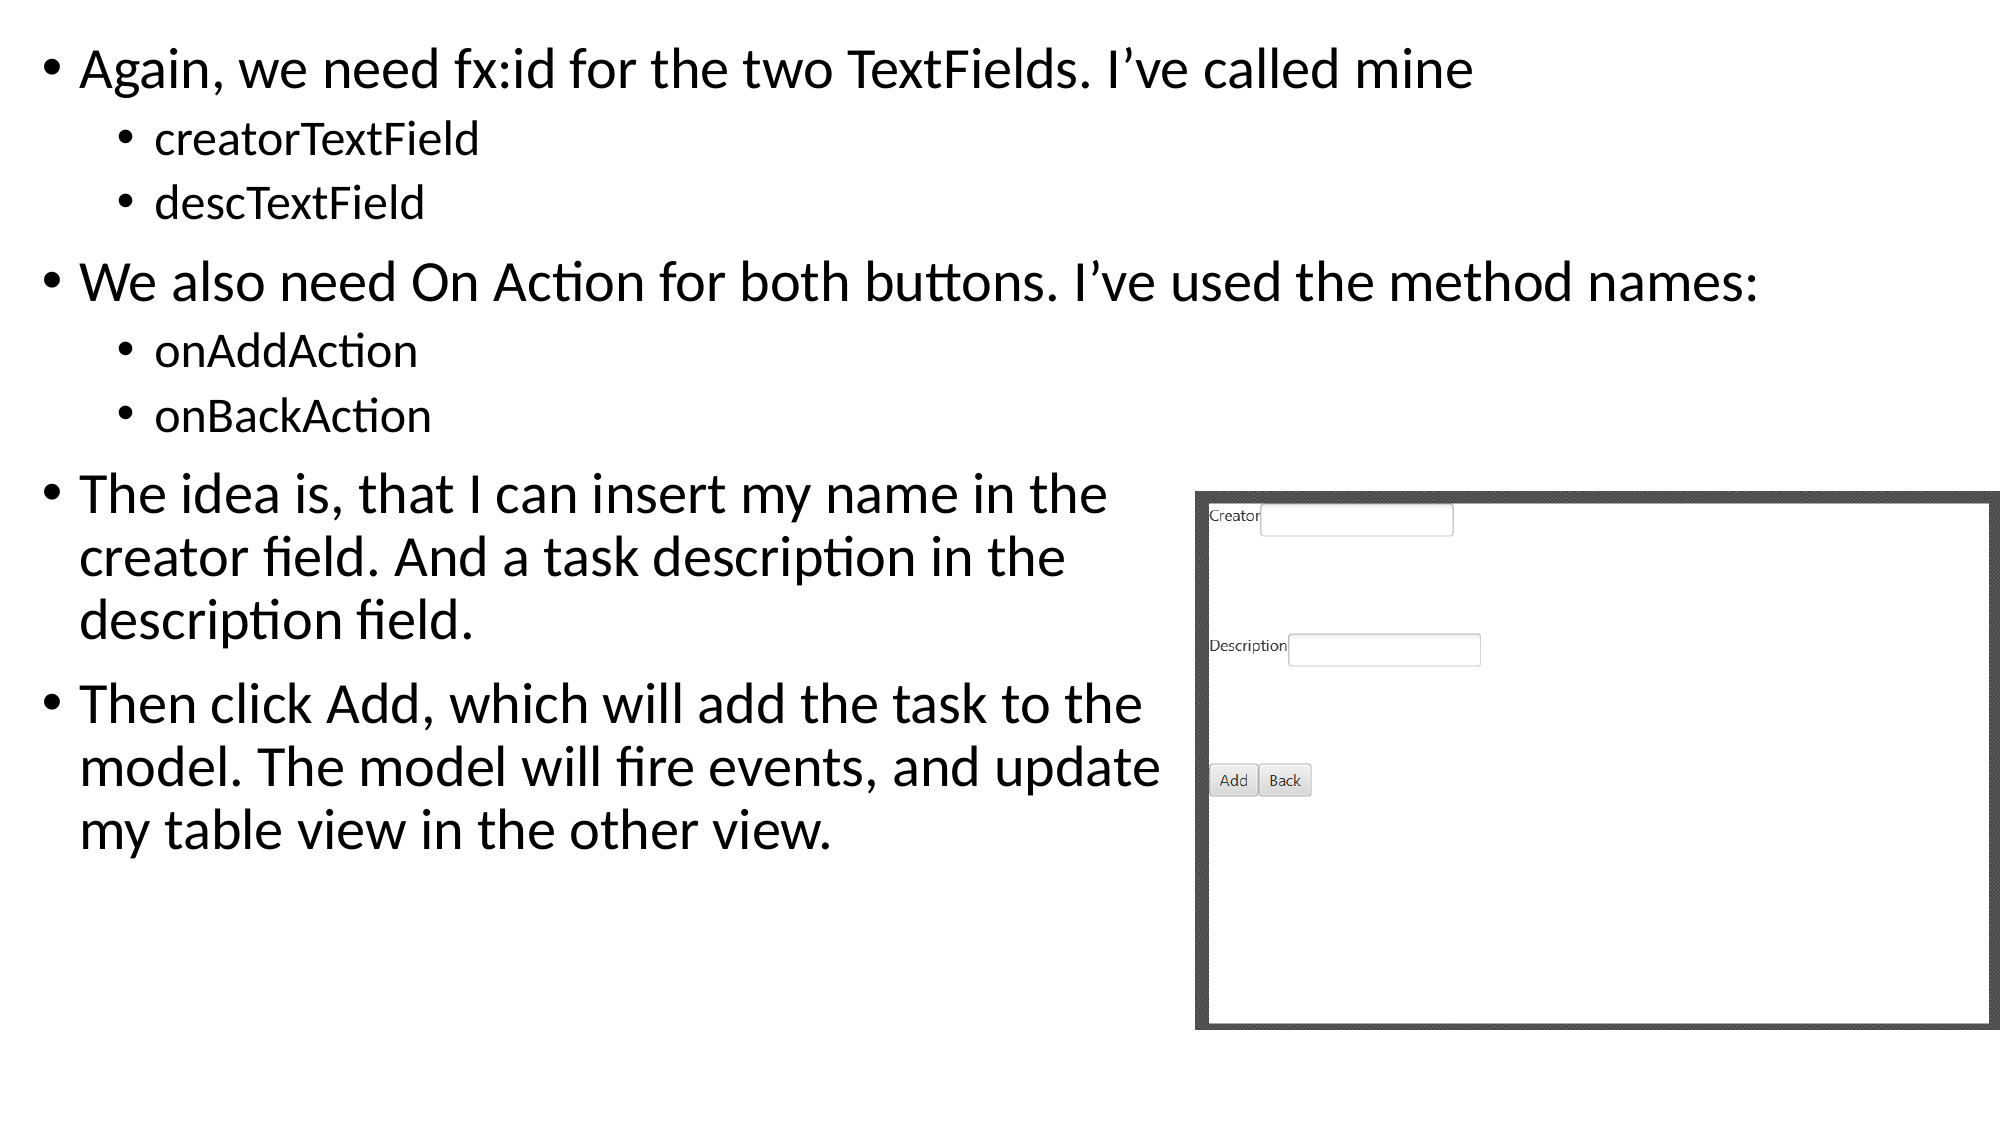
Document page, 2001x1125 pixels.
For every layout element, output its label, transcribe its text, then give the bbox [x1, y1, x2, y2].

list Again, we need fx:id for the two TextFields. I’ve called mine creatorTextField descTextField We also need On Action for both buttons. I’ve used the method names: onAddAction onBackAction The idea is, that I can insert my name in the creator field. And a task description in the description field. Then click Add, which will add the task to the model. The model will fire events, and update my table view in the other view. [26, 31, 1970, 1100]
picture [1195, 491, 2000, 1030]
